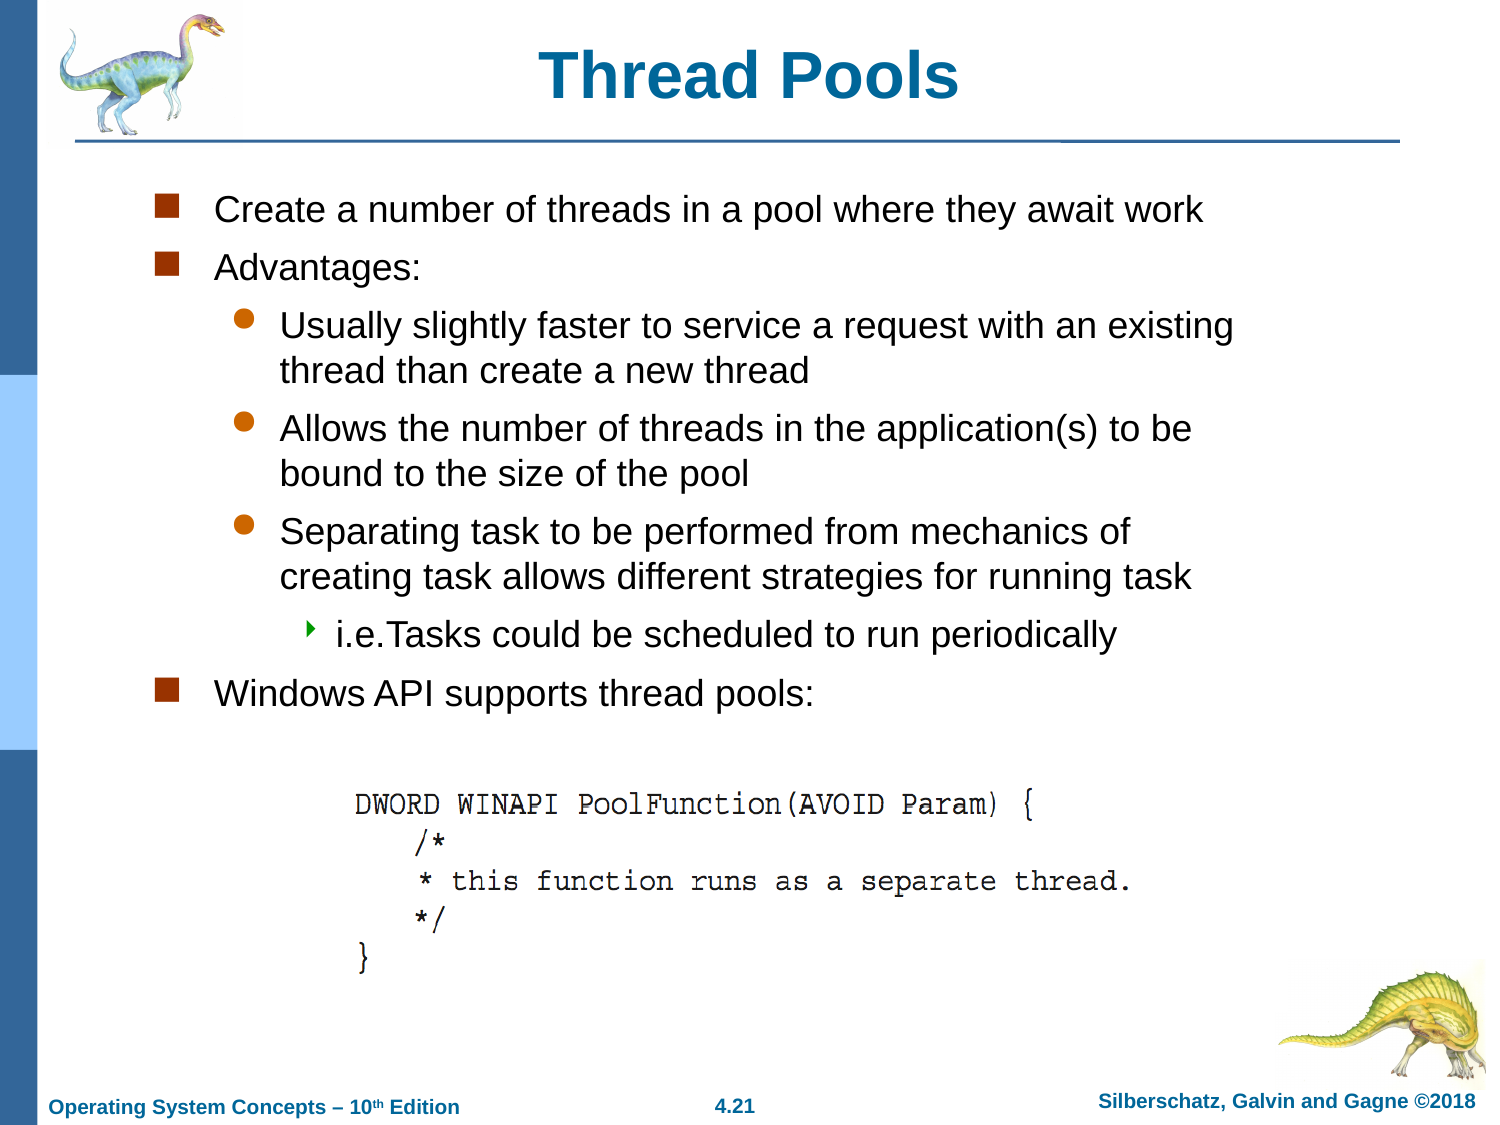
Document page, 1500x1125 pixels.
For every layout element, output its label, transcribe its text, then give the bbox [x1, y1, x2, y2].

title Thread Pools [75, 24, 1425, 120]
picture [46, 0, 243, 149]
list Create a number of threads in a pool where they await work Advantages: Usually slightly faster to service a request with an existing thread than create a new thread Allows the number of threads in the application(s) to be bound to the size of the pool Separating task to be performed from mechanics of creating task allows different strategies for running task i.e.Tasks could be scheduled to run periodically Windows API supports thread pools: [142, 177, 1273, 912]
picture [231, 777, 1486, 1090]
